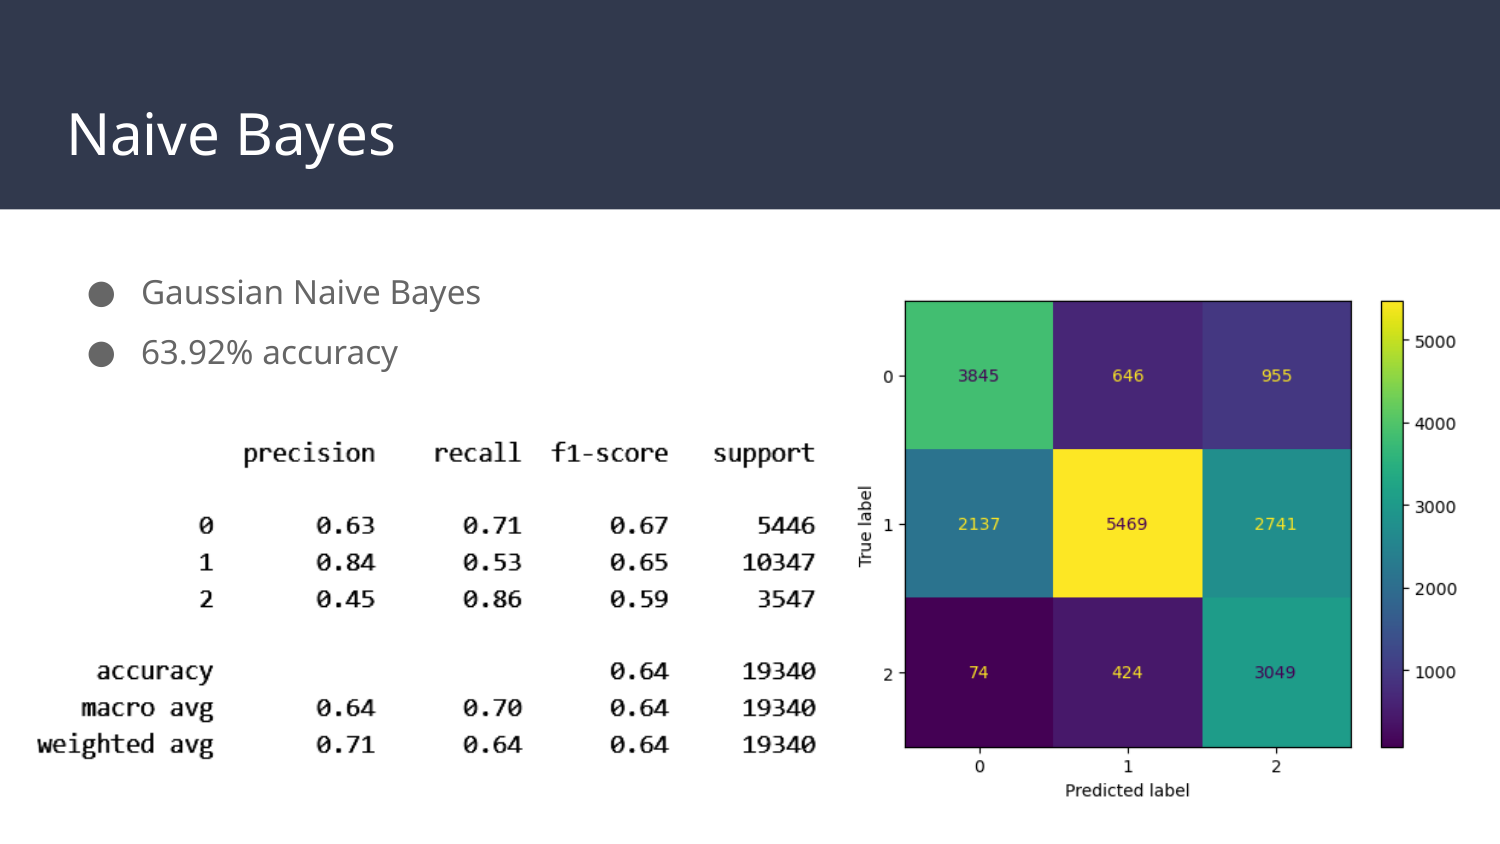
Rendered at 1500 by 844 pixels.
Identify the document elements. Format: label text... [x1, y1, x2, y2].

text_box Gaussian Naive Bayes 63.92% accuracy [51, 236, 1449, 389]
picture [30, 439, 829, 773]
picture [847, 290, 1469, 811]
title Naive Bayes [51, 82, 1449, 185]
